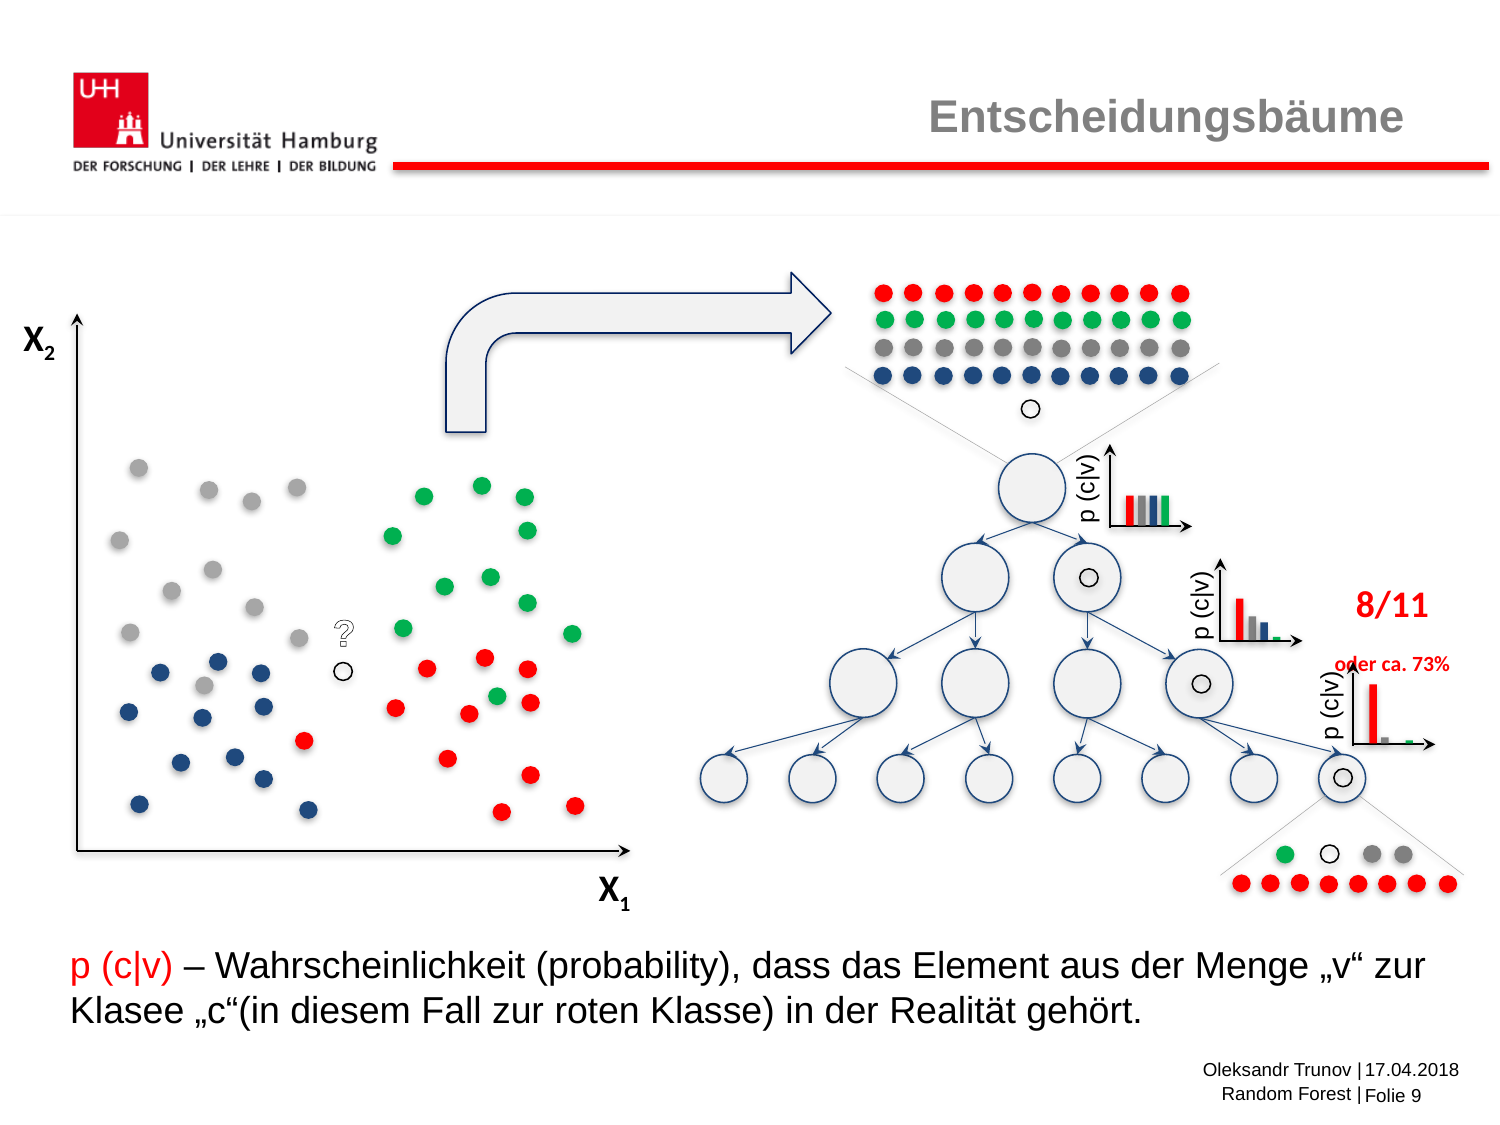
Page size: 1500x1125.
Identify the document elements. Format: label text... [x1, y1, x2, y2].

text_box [0, 305, 700, 918]
text_box Entscheidungsbäume [811, 79, 1420, 165]
text_box [476, 292, 695, 304]
text_box p (c|v) – Wahrscheinlichkeit (probability), dass das Element aus der Menge „v“ zur Klasee „c“(in diesem Fall zur roten Klasse) in der Realität gehört. [55, 934, 1458, 1046]
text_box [700, 283, 1485, 894]
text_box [775, 1050, 1489, 1109]
text_box [790, 271, 801, 281]
